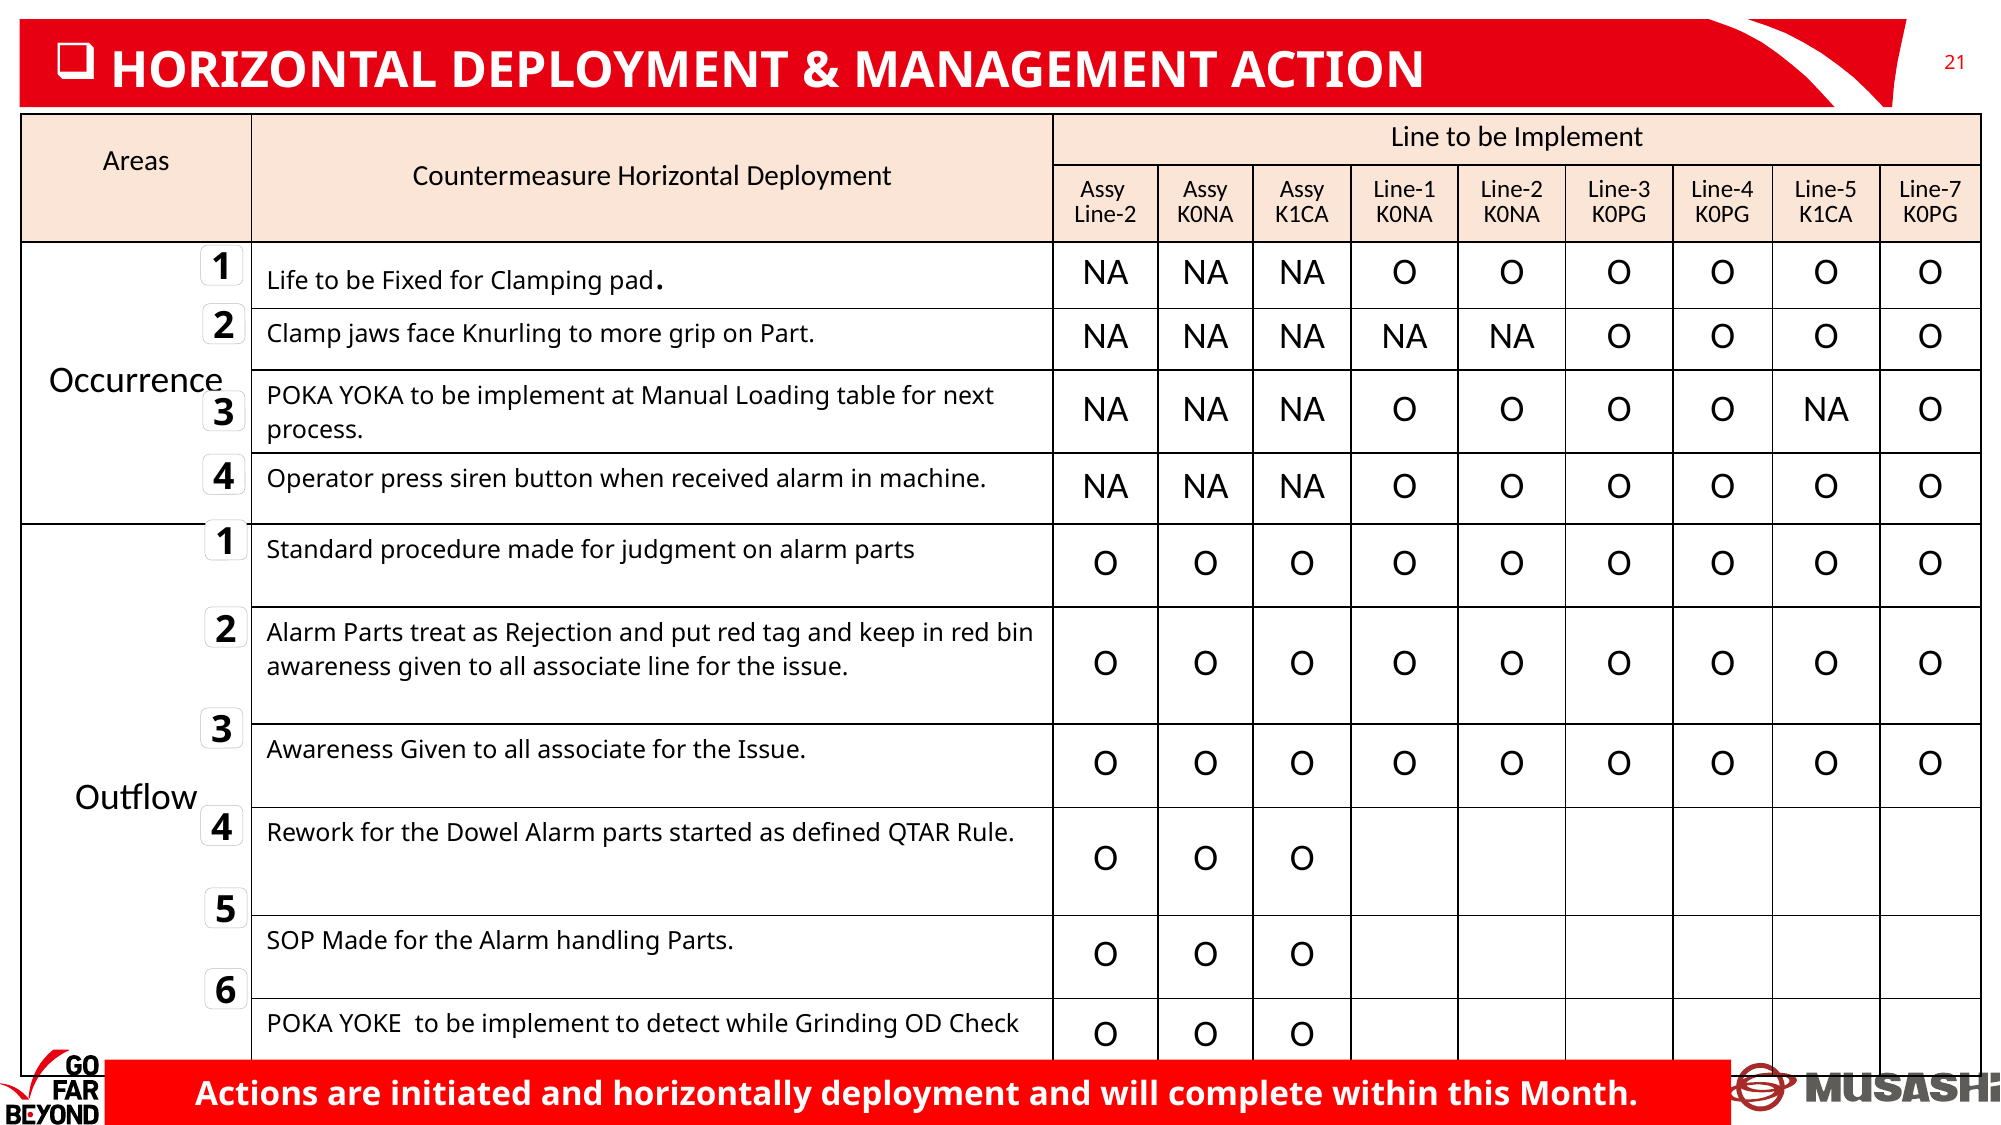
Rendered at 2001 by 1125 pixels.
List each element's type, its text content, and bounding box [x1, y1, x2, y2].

text_box 6 [203, 967, 249, 1010]
table_cell O [1566, 608, 1672, 723]
table_cell Assy K0NA [1159, 166, 1252, 241]
table_cell NA [1159, 454, 1252, 523]
table_cell O [1159, 808, 1252, 915]
table_cell [1352, 916, 1457, 998]
table_cell NA [1773, 371, 1879, 452]
table_cell O [1054, 525, 1157, 606]
table_cell O [1054, 608, 1157, 723]
text_box 3 [199, 706, 244, 750]
table_cell O [1459, 371, 1565, 452]
table_cell Assy Line-2 [1054, 166, 1157, 241]
table_cell O [1054, 999, 1157, 1059]
table_cell Line-1 K0NA [1352, 166, 1457, 241]
text_box 2 [203, 605, 249, 649]
table_cell [1566, 916, 1672, 998]
table_cell O [1352, 525, 1457, 606]
table_header Areas [22, 115, 251, 241]
table_cell O [1352, 454, 1457, 523]
table_cell O [1254, 608, 1350, 723]
table_cell O [1881, 243, 1980, 308]
table_cell Occurrence [22, 243, 251, 523]
table_cell O [1352, 725, 1457, 807]
table_cell NA [1254, 371, 1350, 452]
table_cell O [1054, 916, 1157, 998]
table_cell O [1054, 725, 1157, 807]
table_cell O [1881, 608, 1980, 723]
slide_number 21 [1865, 33, 1982, 94]
text_box 1 [203, 518, 249, 562]
table_cell O [1773, 243, 1879, 308]
table_cell NA [1254, 454, 1350, 523]
table_cell O [1566, 309, 1672, 369]
table_cell O [1352, 371, 1457, 452]
table_cell Clamp jaws face Knurling to more grip on Part. [252, 309, 1052, 369]
table_cell Outflow [22, 525, 251, 1075]
table_cell NA [1054, 371, 1157, 452]
text_box Actions are initiated and horizontally deployment and will complete within this Month. [104, 1059, 1732, 1125]
table_cell O [1566, 371, 1672, 452]
table_cell O [1773, 608, 1879, 723]
table_cell O [1352, 243, 1457, 308]
table_cell O [1566, 454, 1672, 523]
table_cell O [1254, 525, 1350, 606]
table_cell NA [1054, 243, 1157, 308]
table_cell [1881, 916, 1980, 998]
table_cell [1881, 808, 1980, 915]
table_cell O [1773, 725, 1879, 807]
table_cell O [1459, 454, 1565, 523]
table_cell [1881, 999, 1980, 1075]
table_cell O [1674, 525, 1772, 606]
table_cell O [1674, 309, 1772, 369]
table_cell O [1881, 725, 1980, 807]
table_cell O [1159, 999, 1252, 1059]
table_cell [1674, 999, 1772, 1075]
table_cell O [1674, 725, 1772, 807]
table_cell O [1159, 725, 1252, 807]
table_cell O [1674, 371, 1772, 452]
table_cell Alarm Parts treat as Rejection and put red tag and keep in red bin awareness given to all associate line for the issue. [252, 608, 1052, 723]
table_cell [1773, 999, 1879, 1075]
table_cell Line-2 K0NA [1459, 166, 1565, 241]
table_cell [1459, 999, 1565, 1059]
text_box 3 [201, 389, 247, 432]
table_cell O [1566, 243, 1672, 308]
table_cell Line-5 K1CA [1773, 166, 1879, 241]
table_cell O [1674, 243, 1772, 308]
table_cell NA [1159, 371, 1252, 452]
text_box 1 [199, 243, 244, 287]
table_cell O [1674, 454, 1772, 523]
table_cell Assy K1CA [1254, 166, 1350, 241]
table_cell [1566, 999, 1672, 1059]
table_cell O [1773, 454, 1879, 523]
table_cell O [1054, 808, 1157, 915]
table_cell O [1459, 725, 1565, 807]
text_box 4 [201, 453, 247, 496]
table_cell O [1773, 525, 1879, 606]
table_cell O [1159, 525, 1252, 606]
table_cell O [1254, 999, 1350, 1059]
table_cell Line-7 K0PG [1881, 166, 1980, 241]
table_cell O [1773, 309, 1879, 369]
table_cell [1773, 916, 1879, 998]
table_cell Awareness Given to all associate for the Issue. [252, 725, 1052, 807]
table_header Line to be Implement [1054, 115, 1980, 164]
table_cell O [1881, 309, 1980, 369]
table_cell [1459, 808, 1565, 915]
table_cell O [1881, 454, 1980, 523]
table_cell O [1566, 725, 1672, 807]
table_cell O [1881, 525, 1980, 606]
table_cell O [1881, 371, 1980, 452]
table_cell O [1159, 916, 1252, 998]
table_cell O [1254, 808, 1350, 915]
table_cell NA [1159, 309, 1252, 369]
table_cell O [1352, 608, 1457, 723]
table_header Countermeasure Horizontal Deployment [252, 115, 1052, 241]
table_cell [1566, 808, 1672, 915]
table_cell Standard procedure made for judgment on alarm parts [252, 525, 1052, 606]
table_cell NA [1459, 309, 1565, 369]
table_cell O [1159, 608, 1252, 723]
table_cell Operator press siren button when received alarm in machine. [252, 454, 1052, 523]
table_cell O [1254, 916, 1350, 998]
table_cell POKA YOKE to be implement to detect while Grinding OD Check [252, 999, 1052, 1059]
table_cell [1352, 808, 1457, 915]
table_cell [1773, 808, 1879, 915]
text_box HORIZONTAL DEPLOYMENT & MANAGEMENT ACTION [38, 20, 1603, 113]
table_cell POKA YOKA to be implement at Manual Loading table for next process. [252, 371, 1052, 452]
text_box 2 [201, 302, 247, 345]
table_cell O [1459, 608, 1565, 723]
table_cell NA [1254, 243, 1350, 308]
table_cell Line-4 K0PG [1674, 166, 1772, 241]
table_cell O [1674, 608, 1772, 723]
text_box 4 [199, 804, 244, 847]
table_cell Life to be Fixed for Clamping pad. [252, 243, 1052, 308]
table_cell NA [1254, 309, 1350, 369]
table_cell O [1254, 725, 1350, 807]
table_cell [1352, 999, 1457, 1059]
table_cell [1674, 916, 1772, 998]
text_box 5 [203, 886, 249, 929]
table_cell [1674, 808, 1772, 915]
table_cell Rework for the Dowel Alarm parts started as defined QTAR Rule. [252, 808, 1052, 915]
table_cell NA [1054, 309, 1157, 369]
table_cell Line-3 K0PG [1566, 166, 1672, 241]
table_cell O [1566, 525, 1672, 606]
table_cell NA [1159, 243, 1252, 308]
table_cell O [1459, 525, 1565, 606]
table_cell O [1459, 243, 1565, 308]
table_cell NA [1352, 309, 1457, 369]
table_cell [1459, 916, 1565, 998]
table_cell SOP Made for the Alarm handling Parts. [252, 916, 1052, 998]
table_cell NA [1054, 454, 1157, 523]
